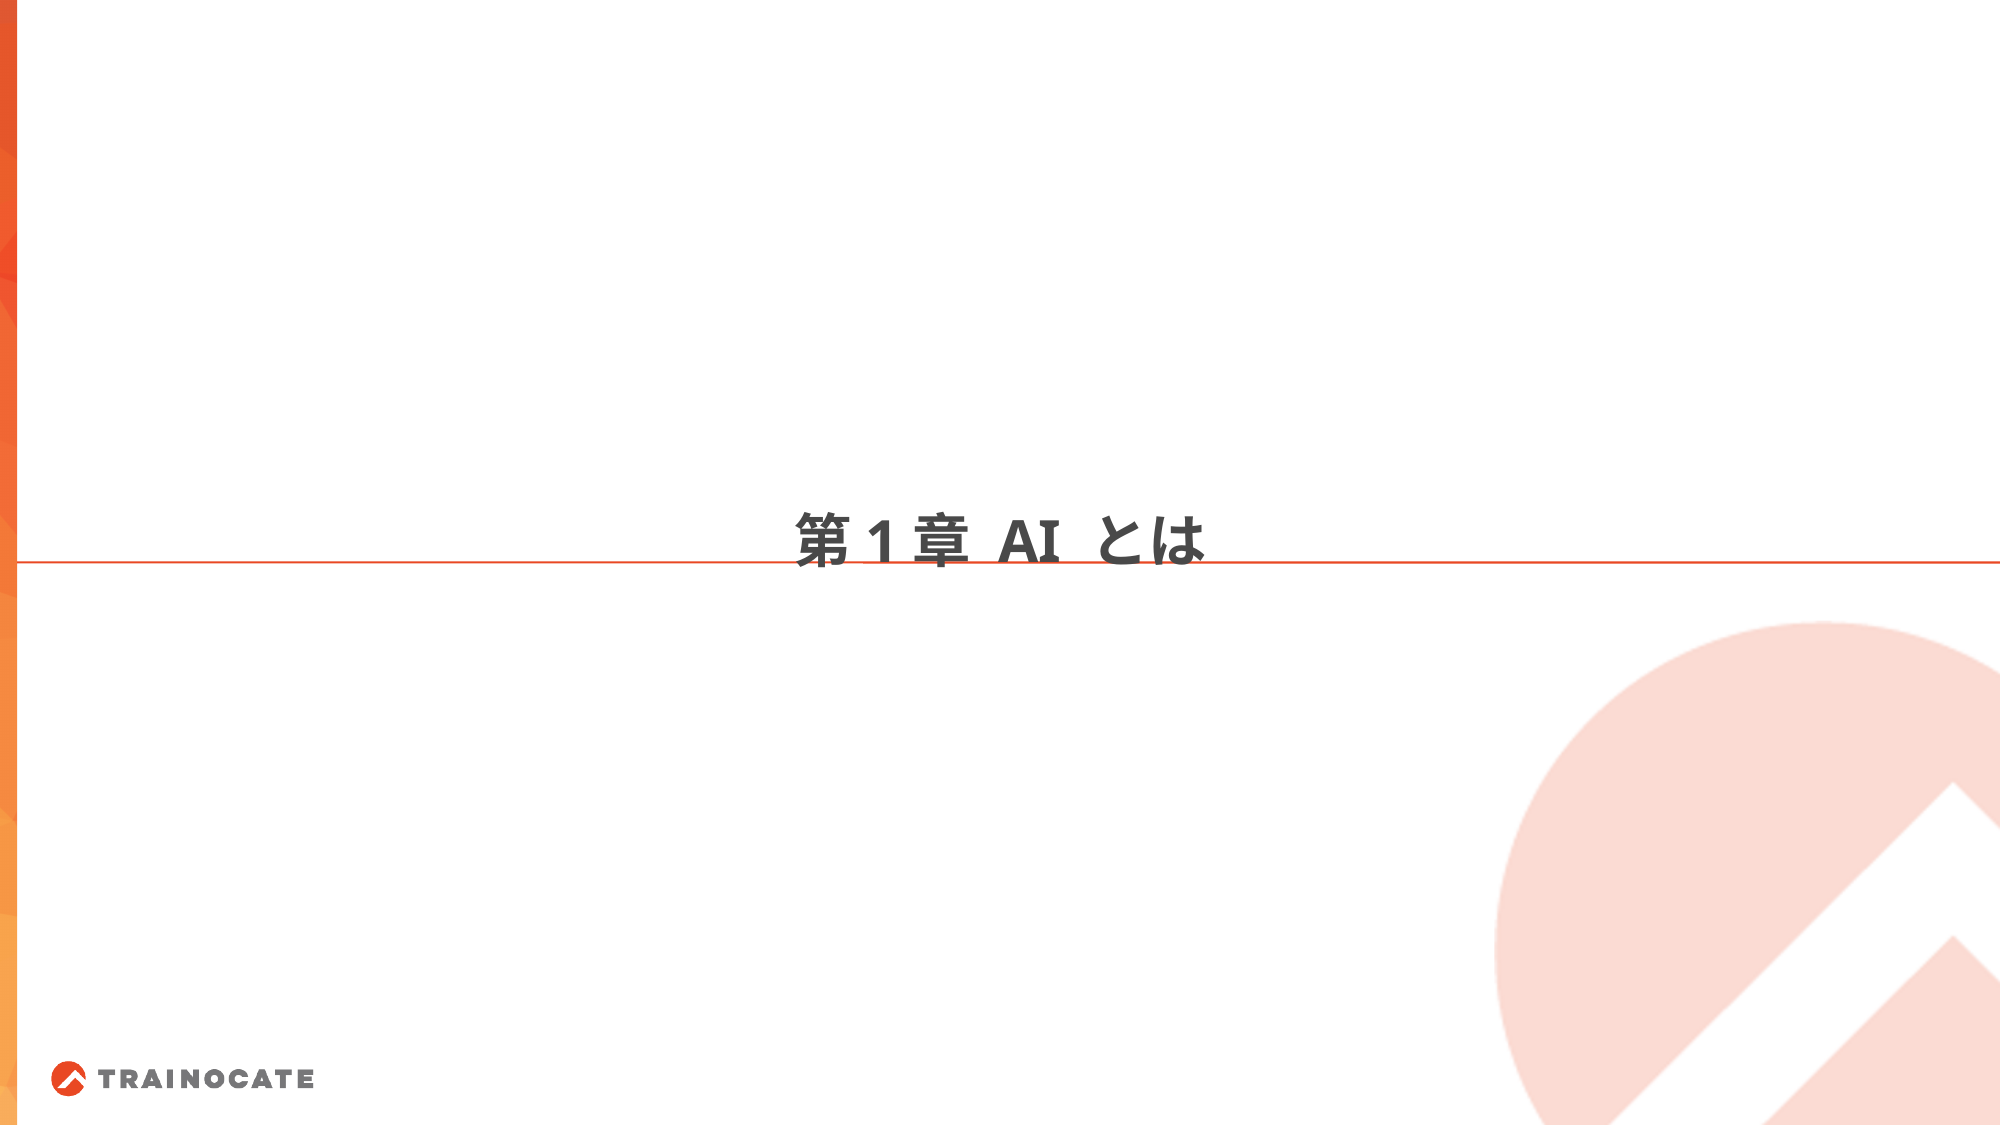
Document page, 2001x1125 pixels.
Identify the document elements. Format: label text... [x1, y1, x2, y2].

picture [30, 1046, 335, 1109]
picture [0, 0, 18, 1125]
title 第1章 AI とは [133, 503, 1867, 583]
picture [1489, 614, 2000, 1125]
